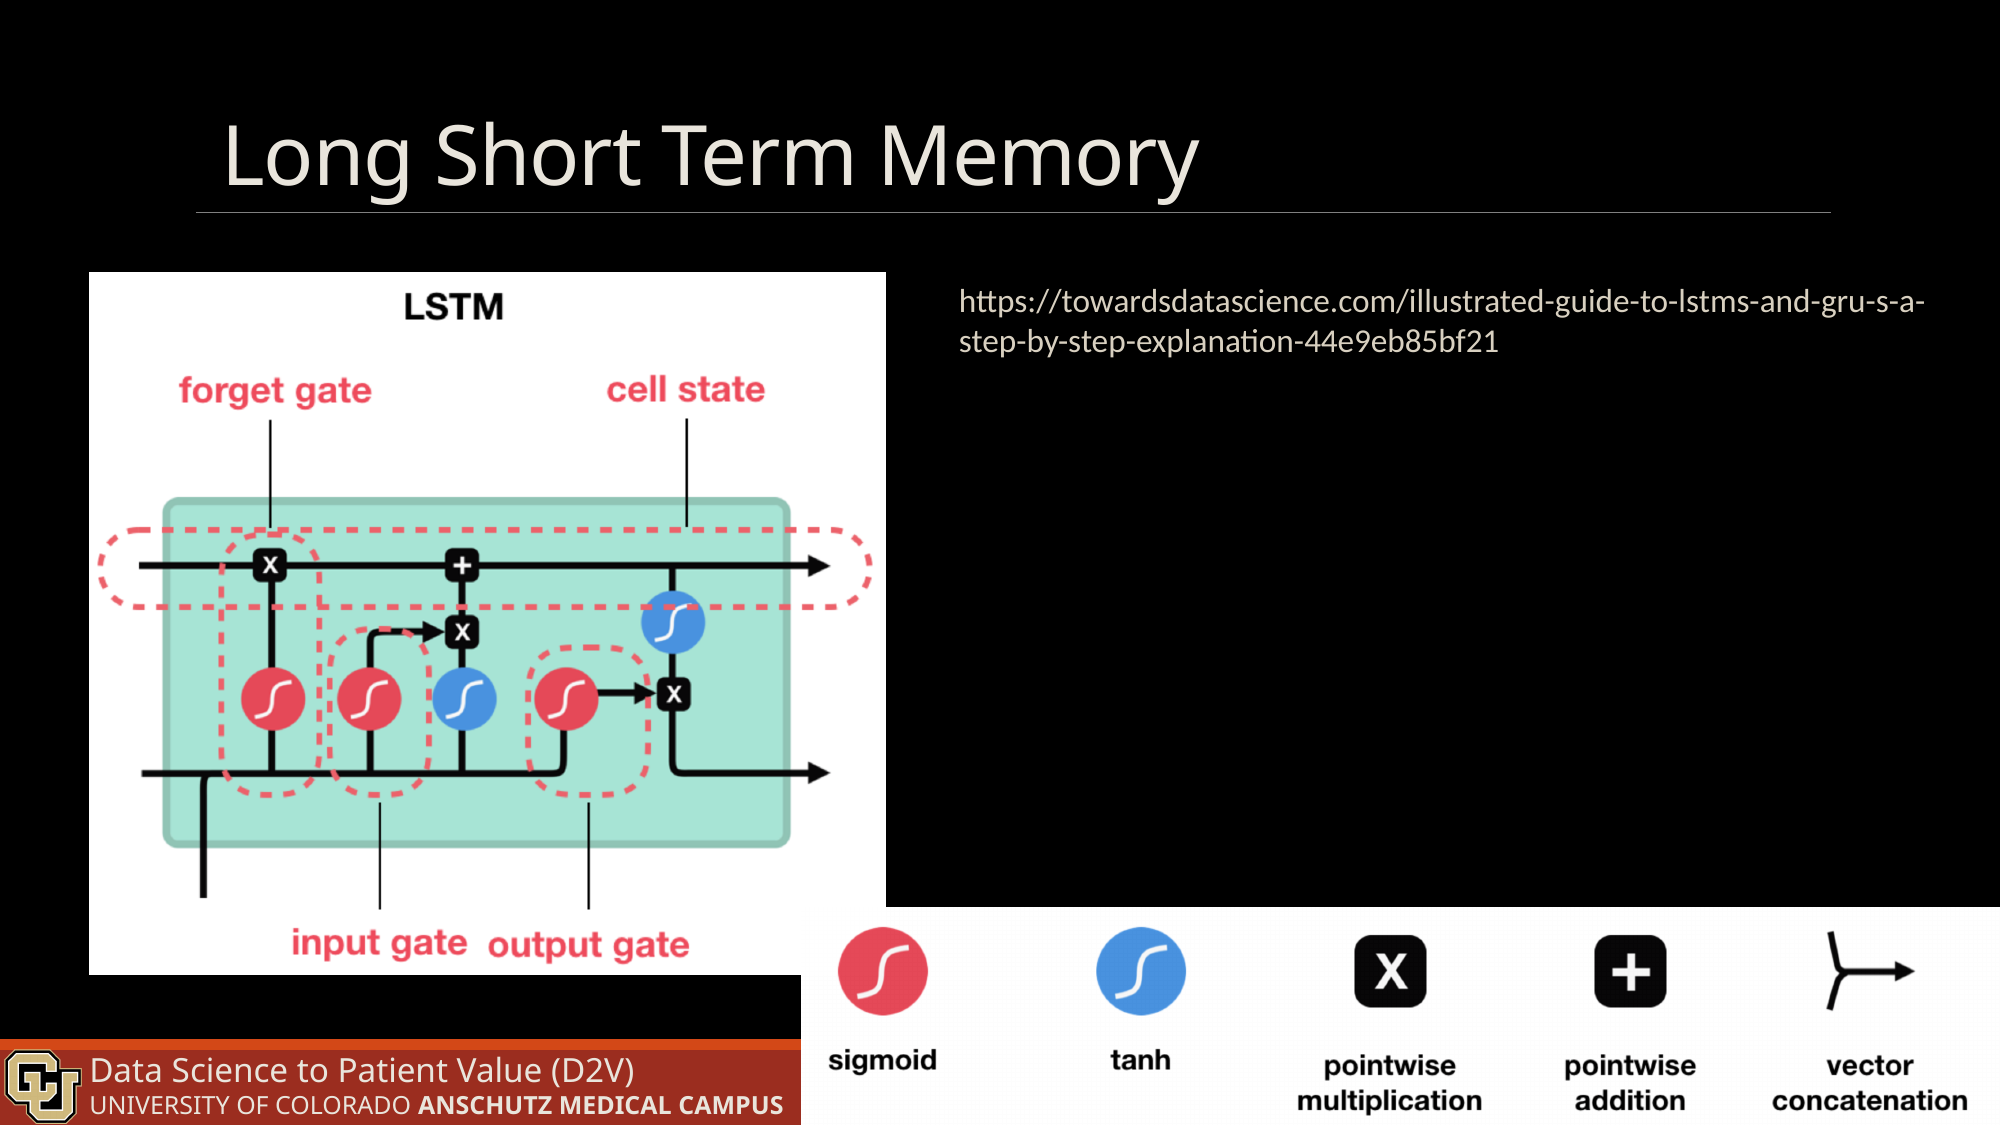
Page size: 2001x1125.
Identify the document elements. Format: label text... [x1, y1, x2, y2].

picture [4, 1049, 90, 1124]
text_box https://towardsdatascience.com/illustrated-guide-to-lstms-and-gru-s-a-step-by-step-explanation-44e9eb85bf21 [944, 272, 1969, 367]
text_box Data Science to Patient Value (D2V) UNIVERSITY OF COLORADO ANSCHUTZ MEDICAL CAMPUS [74, 1042, 798, 1125]
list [88, 271, 886, 976]
title Long Short Term Memory [206, 64, 1857, 211]
picture [800, 907, 2000, 1125]
